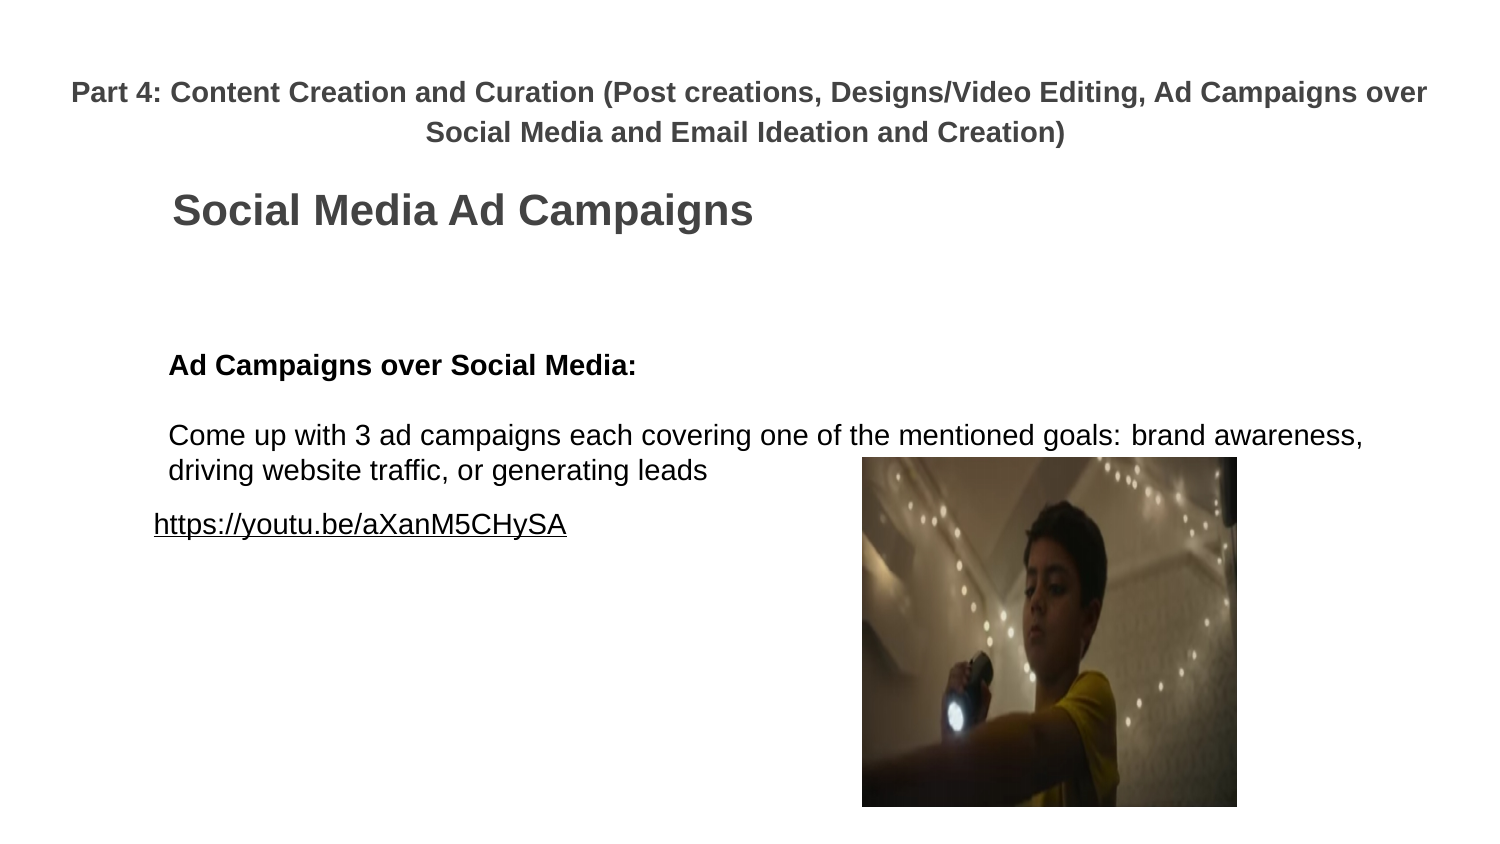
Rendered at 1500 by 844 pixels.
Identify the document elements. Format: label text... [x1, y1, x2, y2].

text_box Part 4: Content Creation and Curation (Post creations, Designs/Video Editing, Ad Campaigns over Social Media and Email Ideation and Creation) [29, 53, 1471, 164]
text_box Social Media Ad Campaigns [157, 158, 1406, 297]
text_box Ad Campaigns over Social Media: Come up with 3 ad campaigns each covering one of the mentioned goals: brand awareness, driving website traffic, or generating leads [78, 331, 1422, 747]
picture [862, 457, 1238, 807]
text_box https://youtu.be/aXanM5CHySA [138, 497, 857, 548]
